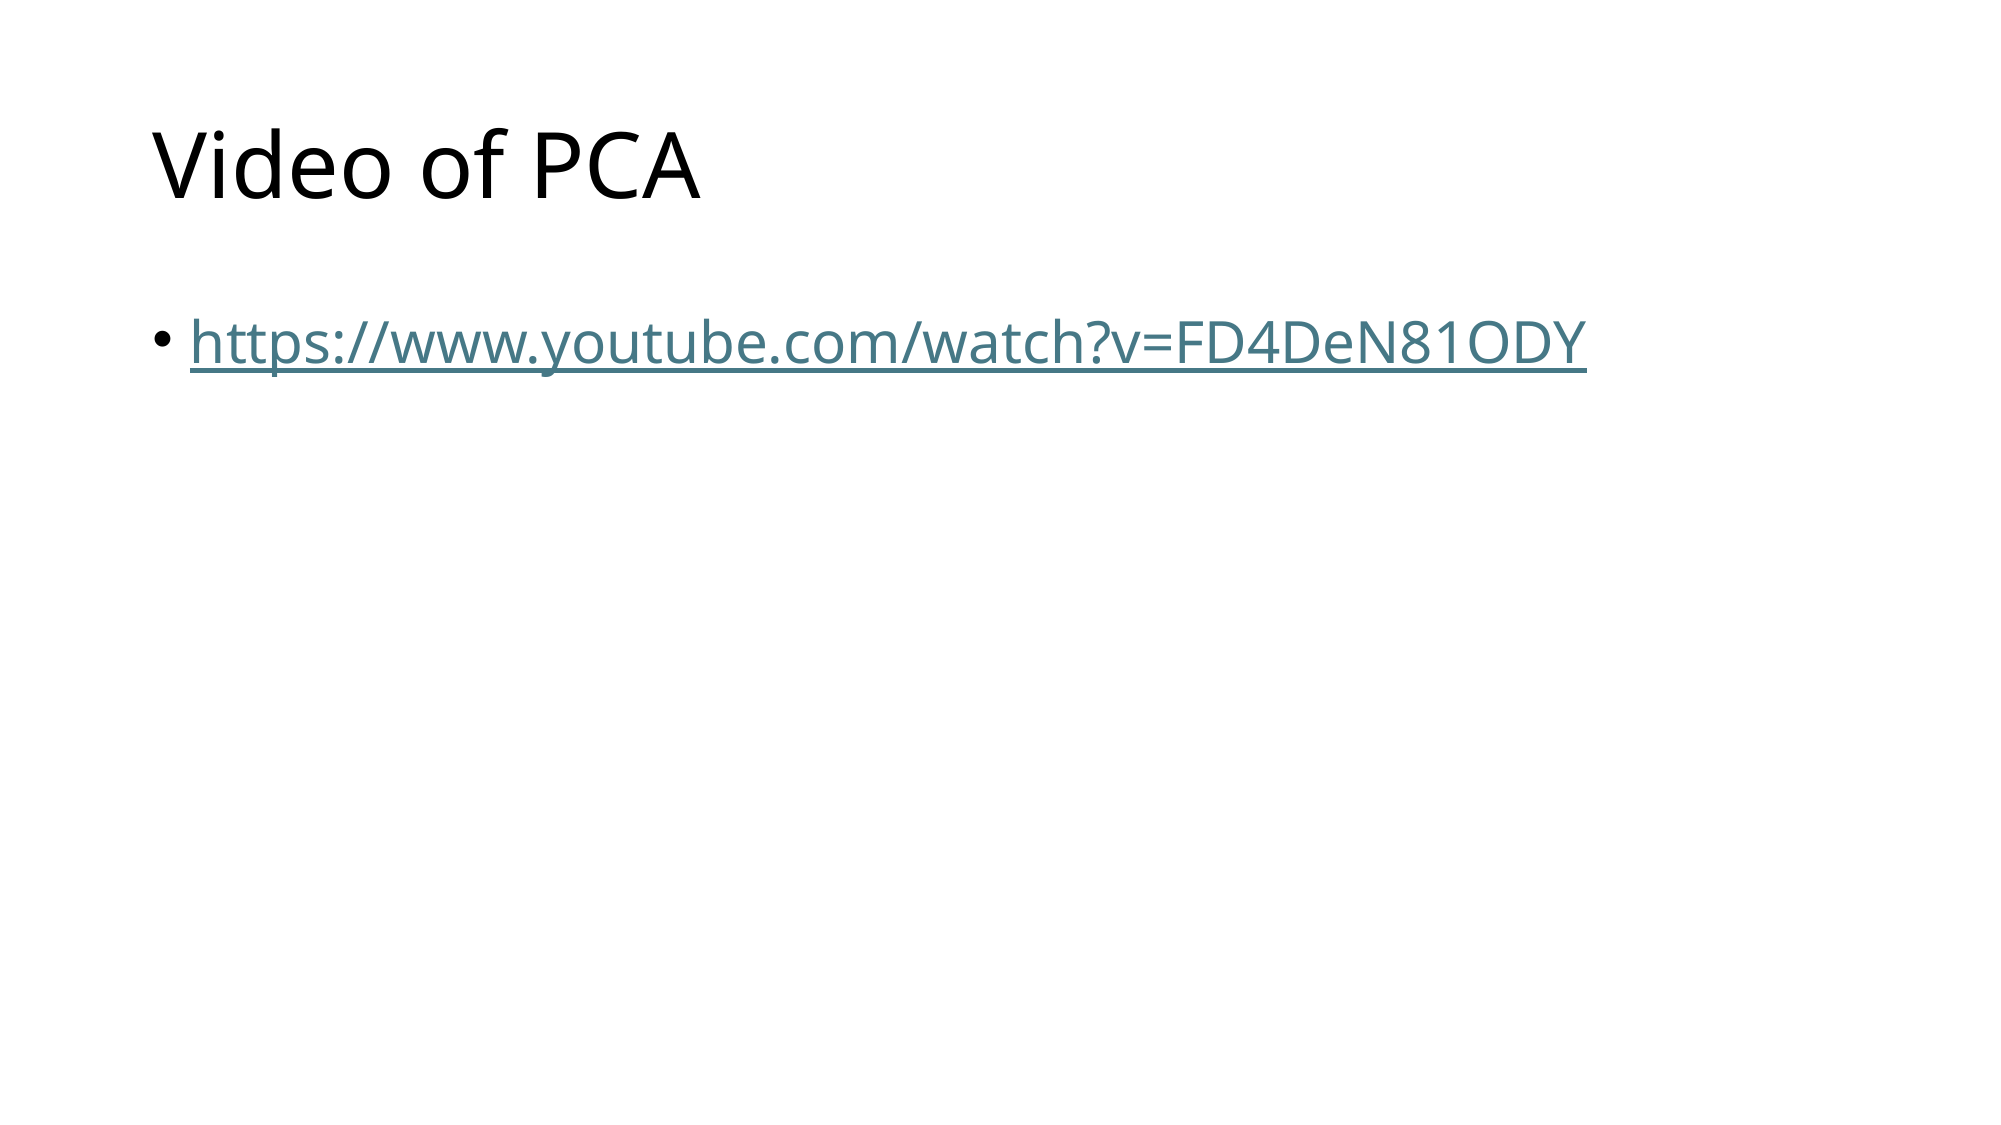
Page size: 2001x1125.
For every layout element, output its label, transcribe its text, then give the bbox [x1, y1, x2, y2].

list https://www.youtube.com/watch?v=FD4DeN81ODY [137, 299, 1863, 1014]
title Video of PCA [137, 59, 1863, 278]
